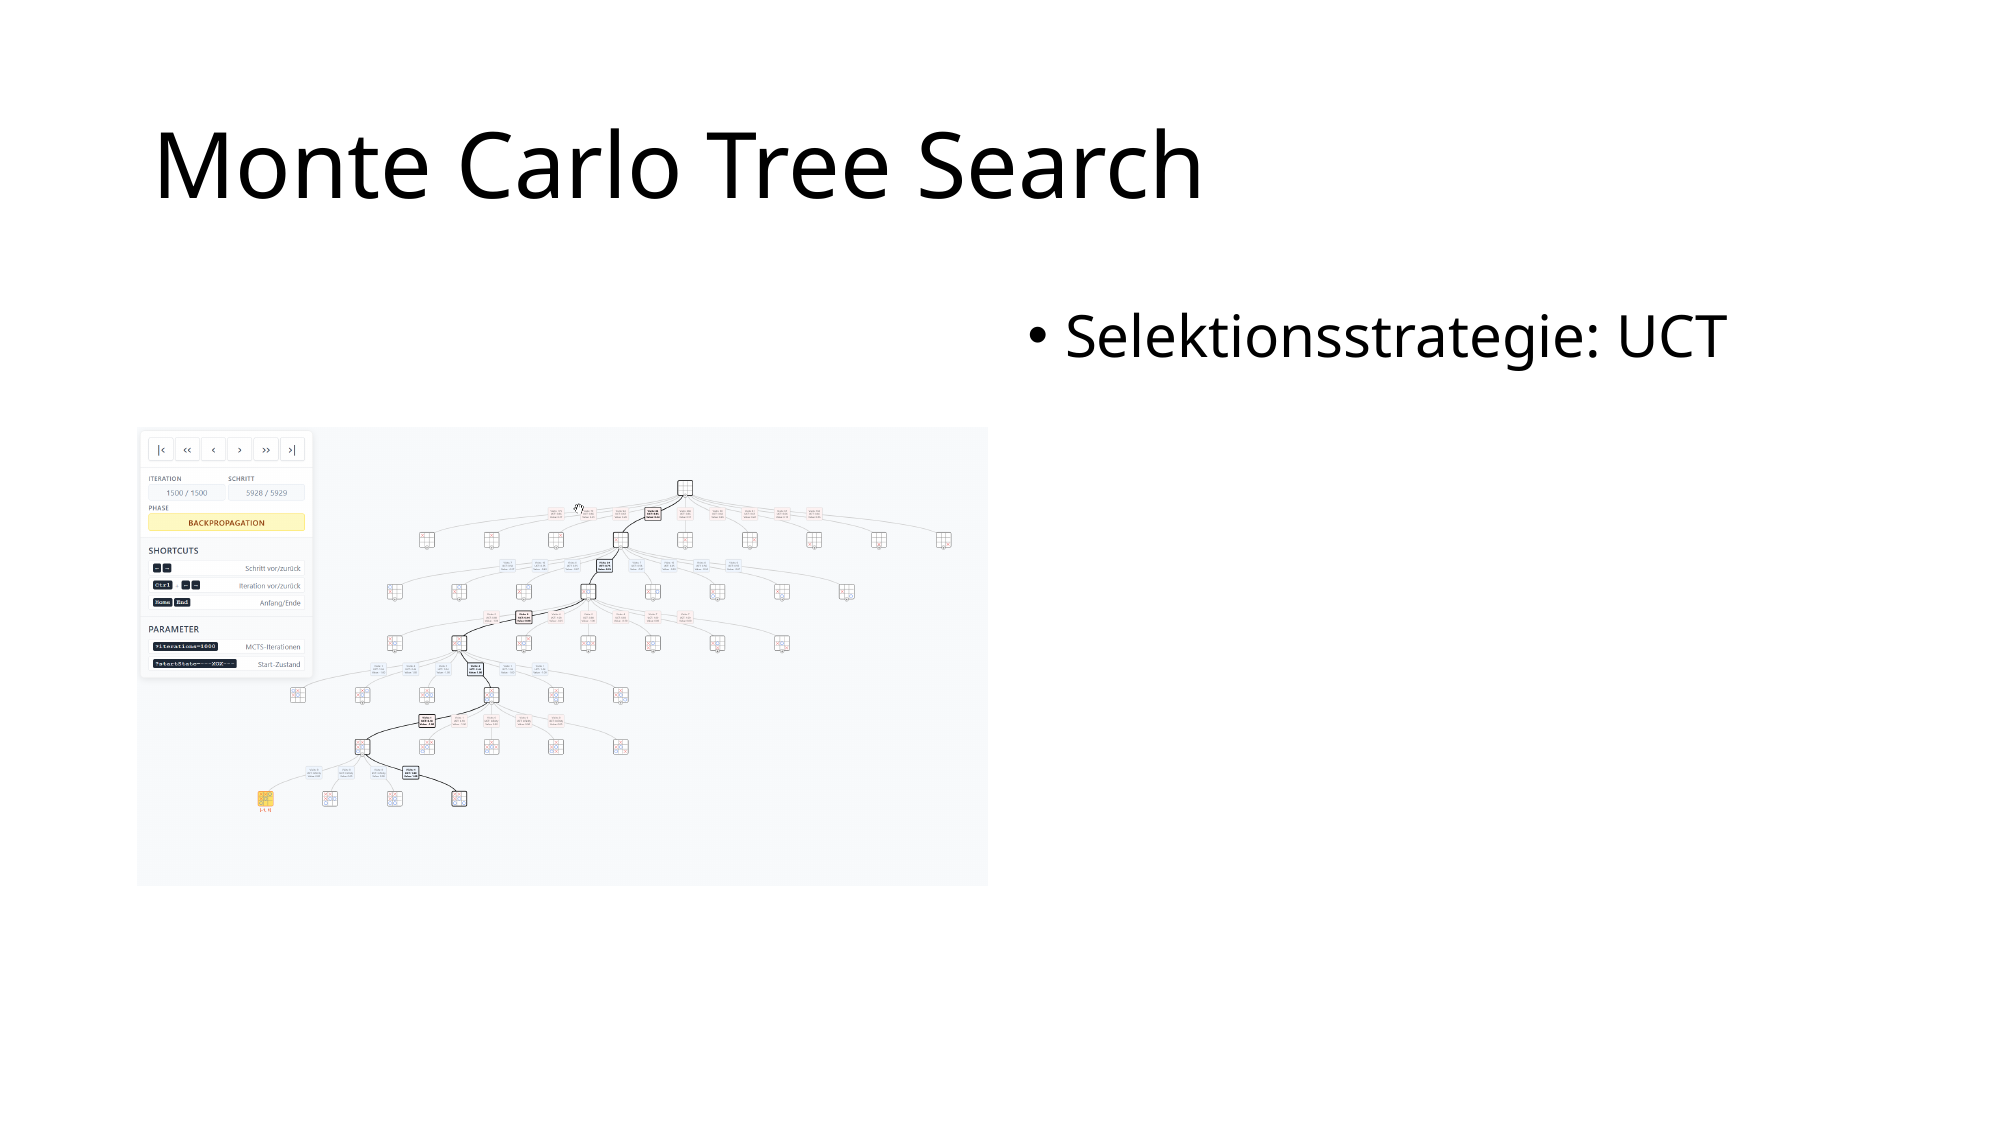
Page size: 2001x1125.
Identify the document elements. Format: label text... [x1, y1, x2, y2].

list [136, 427, 988, 886]
title Monte Carlo Tree Search [137, 59, 1863, 278]
